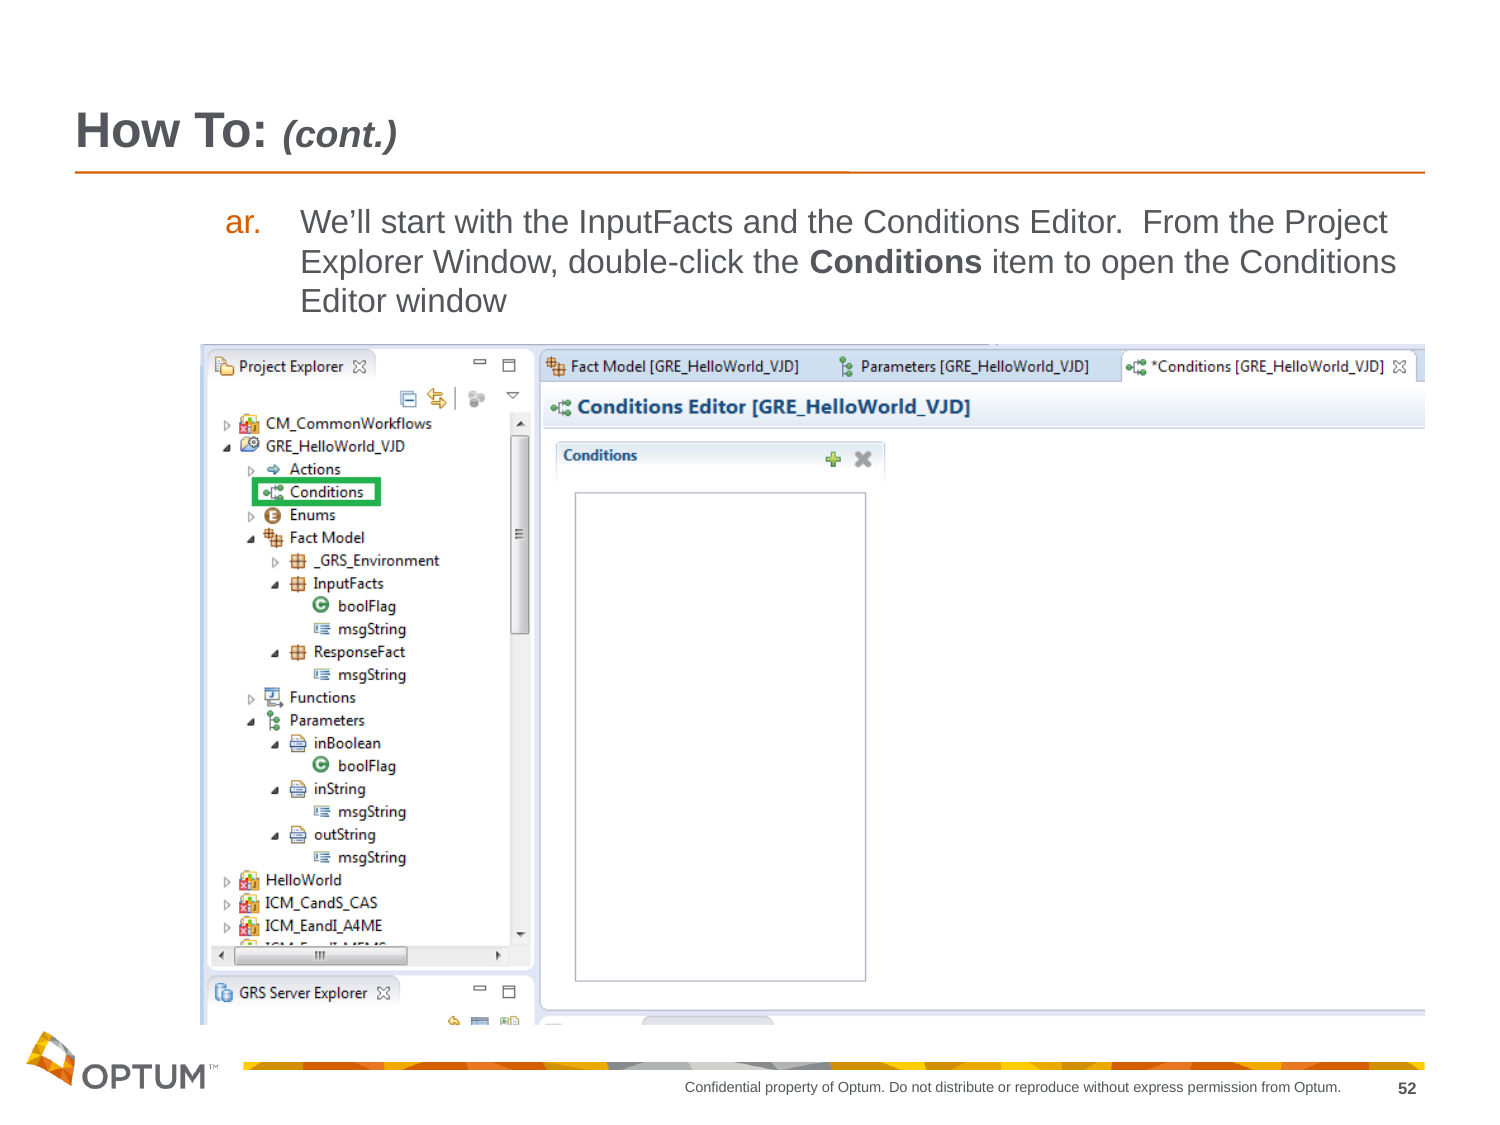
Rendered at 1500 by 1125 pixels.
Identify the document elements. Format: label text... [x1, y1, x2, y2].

picture [199, 344, 1426, 1026]
title How To: (cont.) [75, 31, 1425, 158]
list We’ll start with the InputFacts and the Conditions Editor. From the Project Explorer Window, double-click the Conditions item to open the Conditions Editor window [75, 200, 1425, 1040]
picture [24, 1029, 220, 1091]
picture [243, 1062, 1425, 1070]
